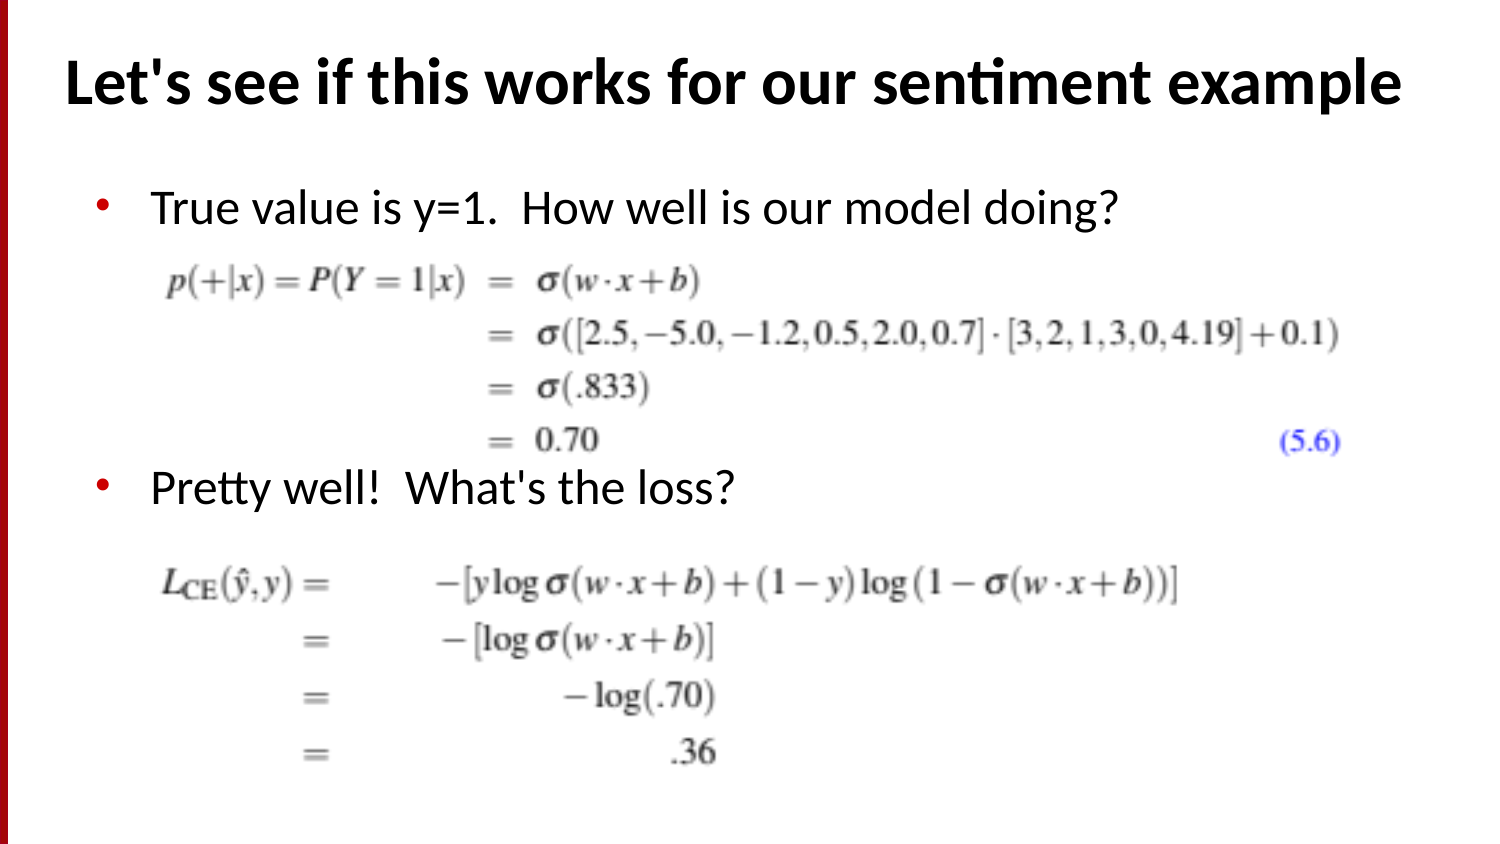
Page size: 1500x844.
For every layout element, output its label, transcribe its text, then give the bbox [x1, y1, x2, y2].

picture [149, 257, 1347, 472]
picture [149, 554, 1178, 768]
list True value is y=1. How well is our model doing? Pretty well! What's the loss? [79, 96, 1489, 682]
title Let's see if this works for our sentiment example [50, 14, 1500, 126]
